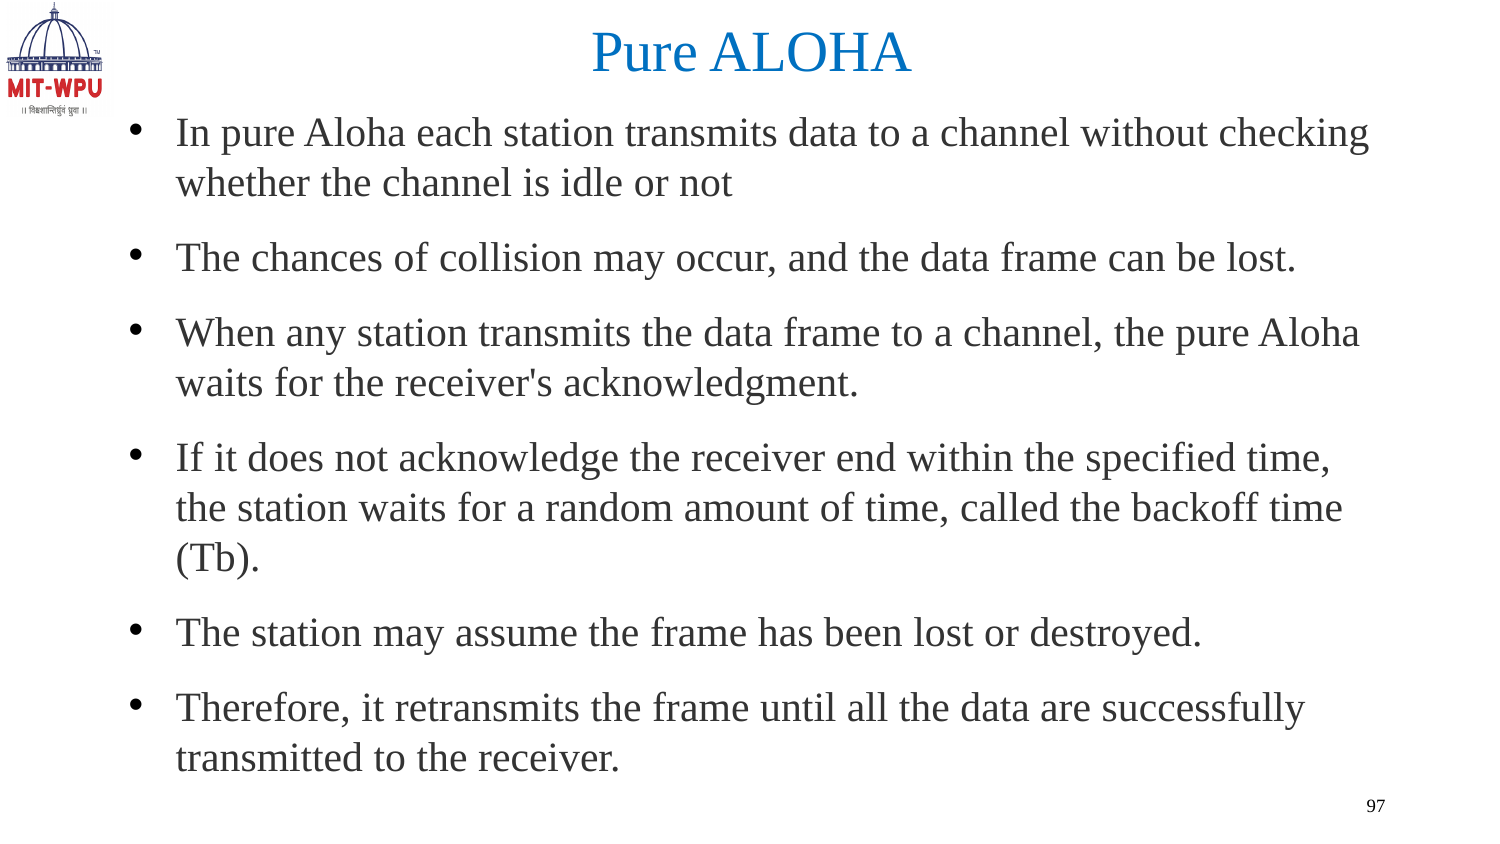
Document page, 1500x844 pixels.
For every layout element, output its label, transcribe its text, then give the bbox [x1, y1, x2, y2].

title Pure ALOHA [114, 12, 1402, 90]
text_box In pure Aloha each station transmits data to a channel without checking whether the channel is idle or not The chances of collision may occur, and the data frame can be lost. When any station transmits the data frame to a channel, the pure Aloha waits for the receiver's acknowledgment. If it does not acknowledge the receiver end within the specified time, the station waits for a random amount of time, called the backoff time (Tb). The station may assume the frame has been lost or destroyed. Therefore, it retransmits the frame until all the data are successfully transmitted to the receiver. [113, 96, 1404, 787]
slide_number 97 [1059, 787, 1397, 827]
picture [6, 2, 114, 117]
